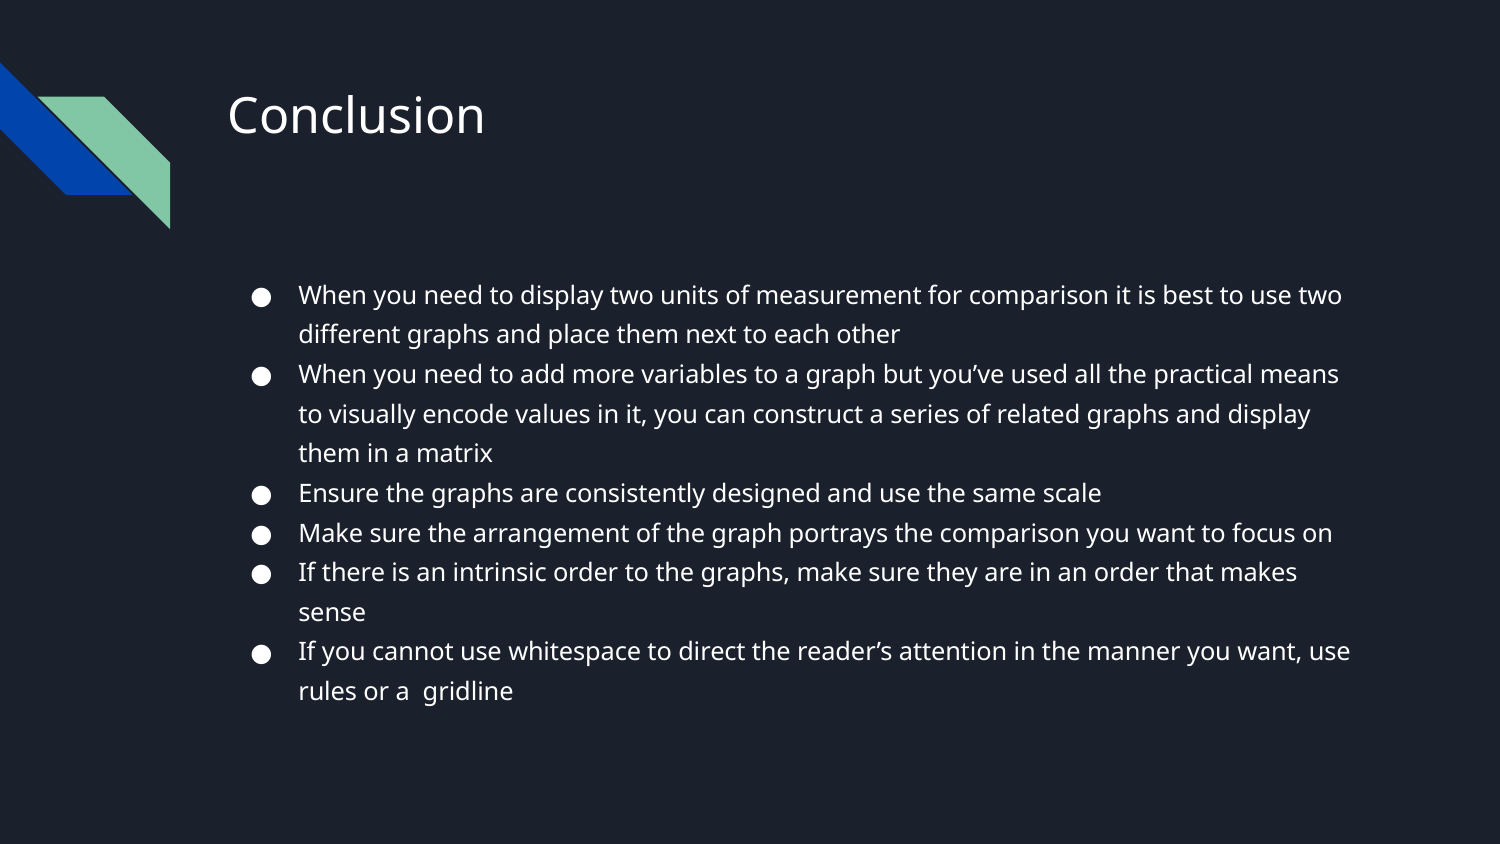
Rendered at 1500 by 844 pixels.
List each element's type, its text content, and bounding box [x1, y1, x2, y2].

title Conclusion [212, 64, 1368, 215]
list When you need to display two units of measurement for comparison it is best to use two different graphs and place them next to each other When you need to add more variables to a graph but you’ve used all the practical means to visually encode values in it, you can construct a series of related graphs and display them in a matrix Ensure the graphs are consistently designed and use the same scale Make sure the arrangement of the graph portrays the comparison you want to focus on If there is an intrinsic order to the graphs, make sure they are in an order that makes sense If you cannot use whitespace to direct the reader’s attention in the manner you want, use rules or a gridline [212, 257, 1368, 735]
